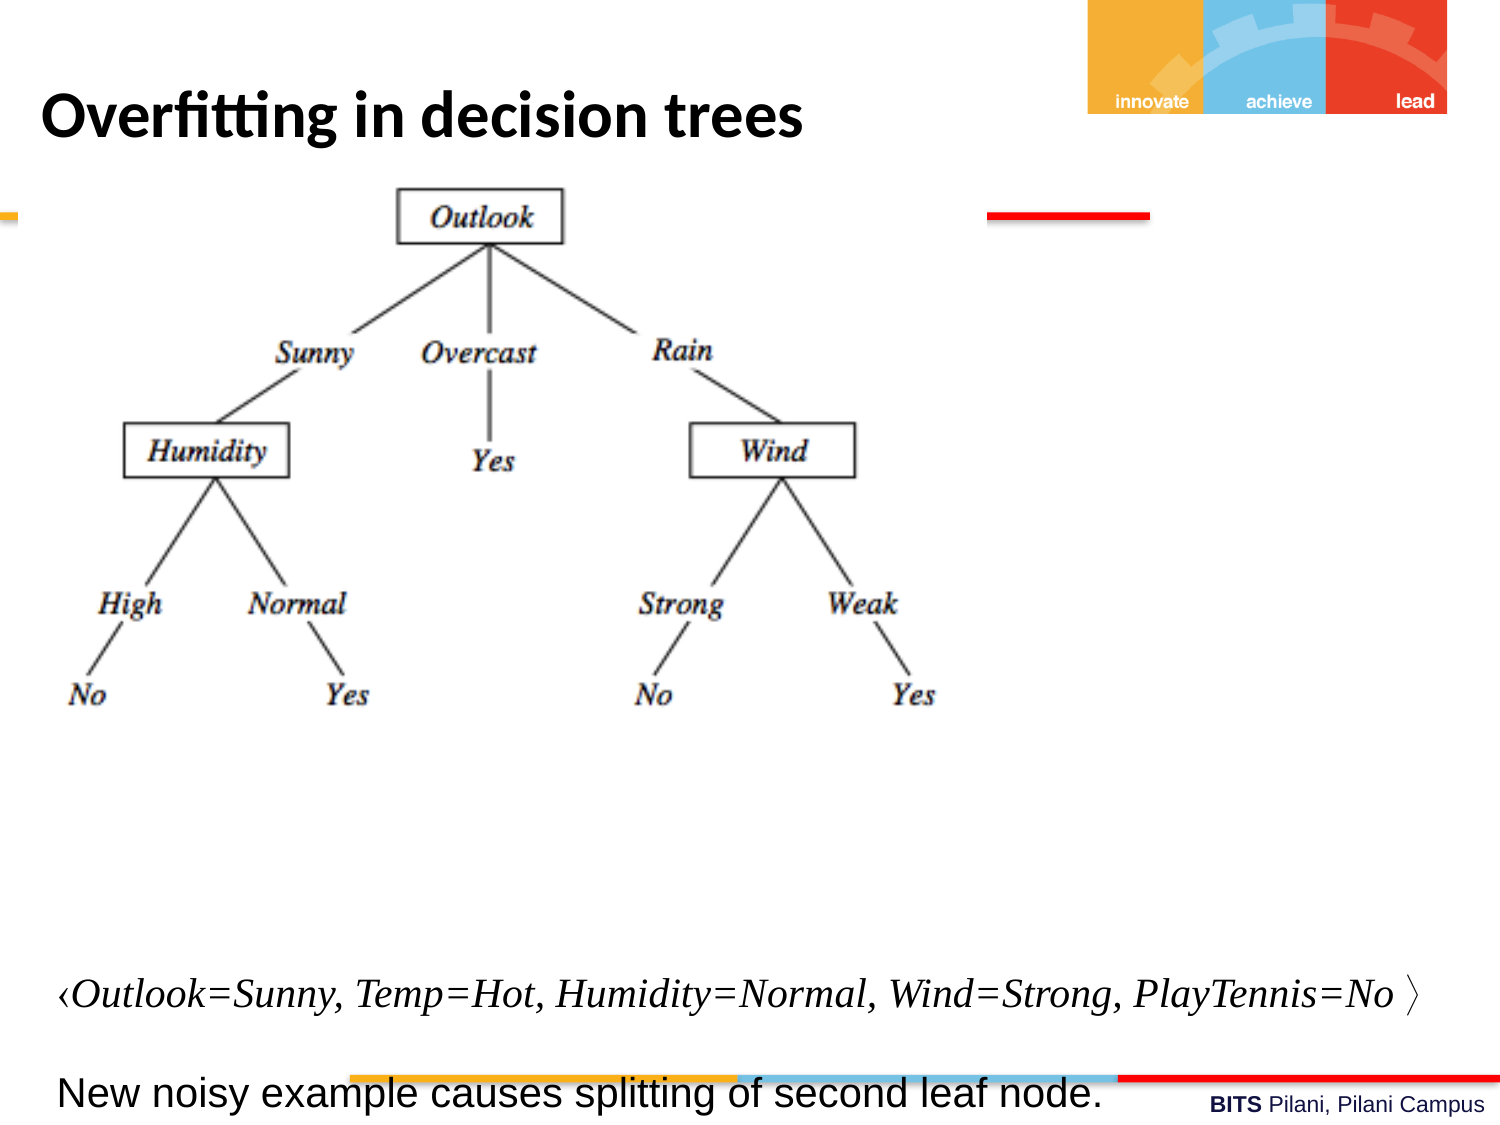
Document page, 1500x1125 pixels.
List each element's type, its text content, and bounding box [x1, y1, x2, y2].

title Overfitting in decision trees [26, 43, 1444, 180]
text_box Outlook=Sunny, Temp=Hot, Humidity=Normal, Wind=Strong, PlayTennis=No  New noisy example causes splitting of second leaf node. [41, 958, 1435, 1124]
picture [1087, 0, 1448, 114]
picture [18, 174, 987, 751]
